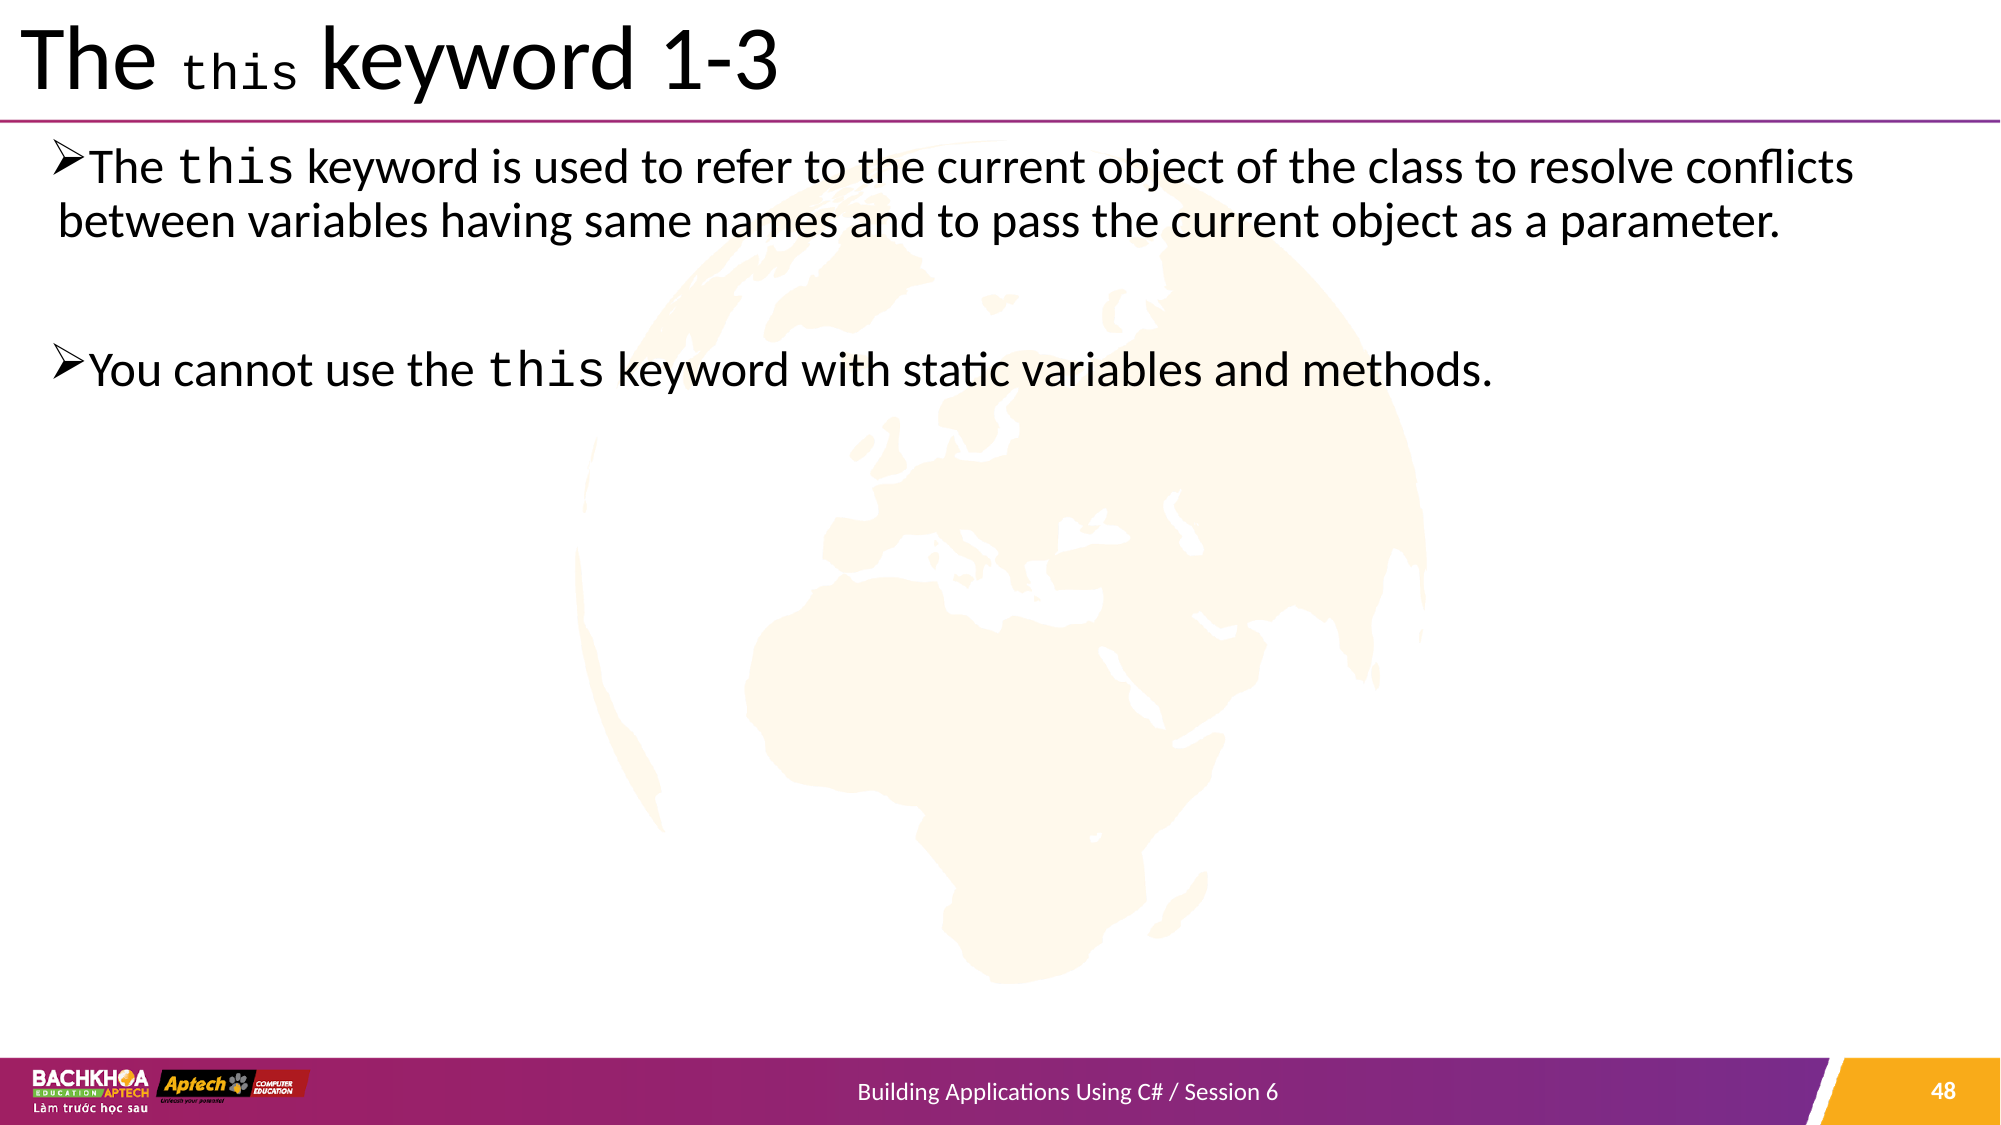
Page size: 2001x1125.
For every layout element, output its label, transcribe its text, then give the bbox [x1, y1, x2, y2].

slide_number 48 [1899, 1059, 1988, 1120]
footer Building Applications Using C# / Session 6 [324, 1060, 1813, 1120]
list The this keyword is used to refer to the current object of the class to resolve conflicts between variables having same names and to pass the current object as a parameter. You cannot use the this keyword with static variables and methods. [5, 125, 1993, 1014]
title The this keyword 1-3 [5, 3, 1993, 116]
picture [0, 0, 2001, 1125]
